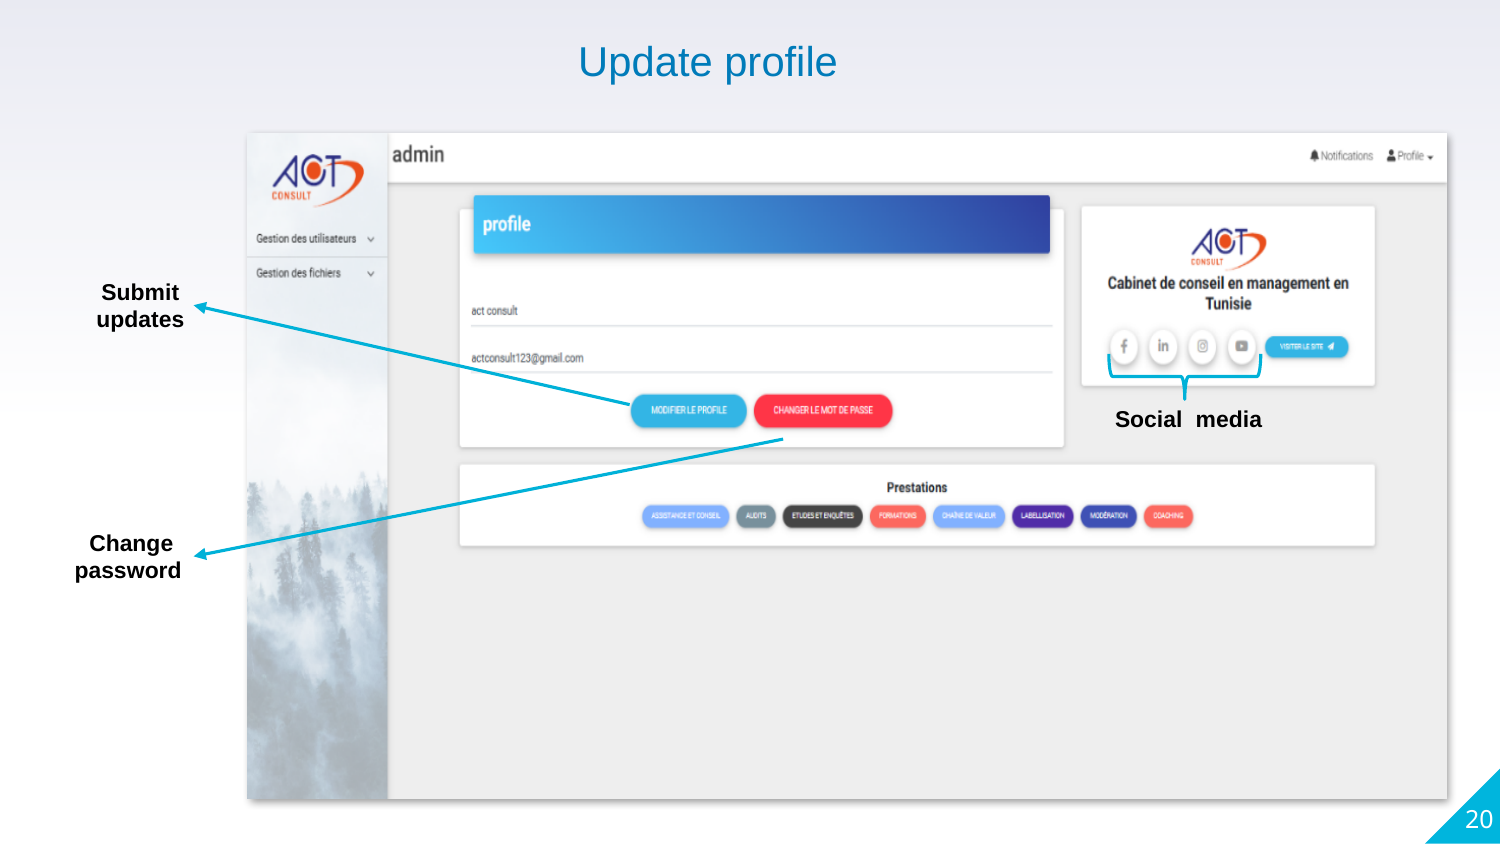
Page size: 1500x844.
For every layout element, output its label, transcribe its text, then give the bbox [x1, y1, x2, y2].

text_box Submit updates [43, 269, 238, 340]
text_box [193, 304, 630, 405]
text_box Change password [53, 520, 210, 591]
text_box Update profile [563, 26, 853, 92]
picture [247, 133, 1447, 800]
slide_number 20 [1418, 760, 1494, 838]
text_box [193, 438, 784, 557]
